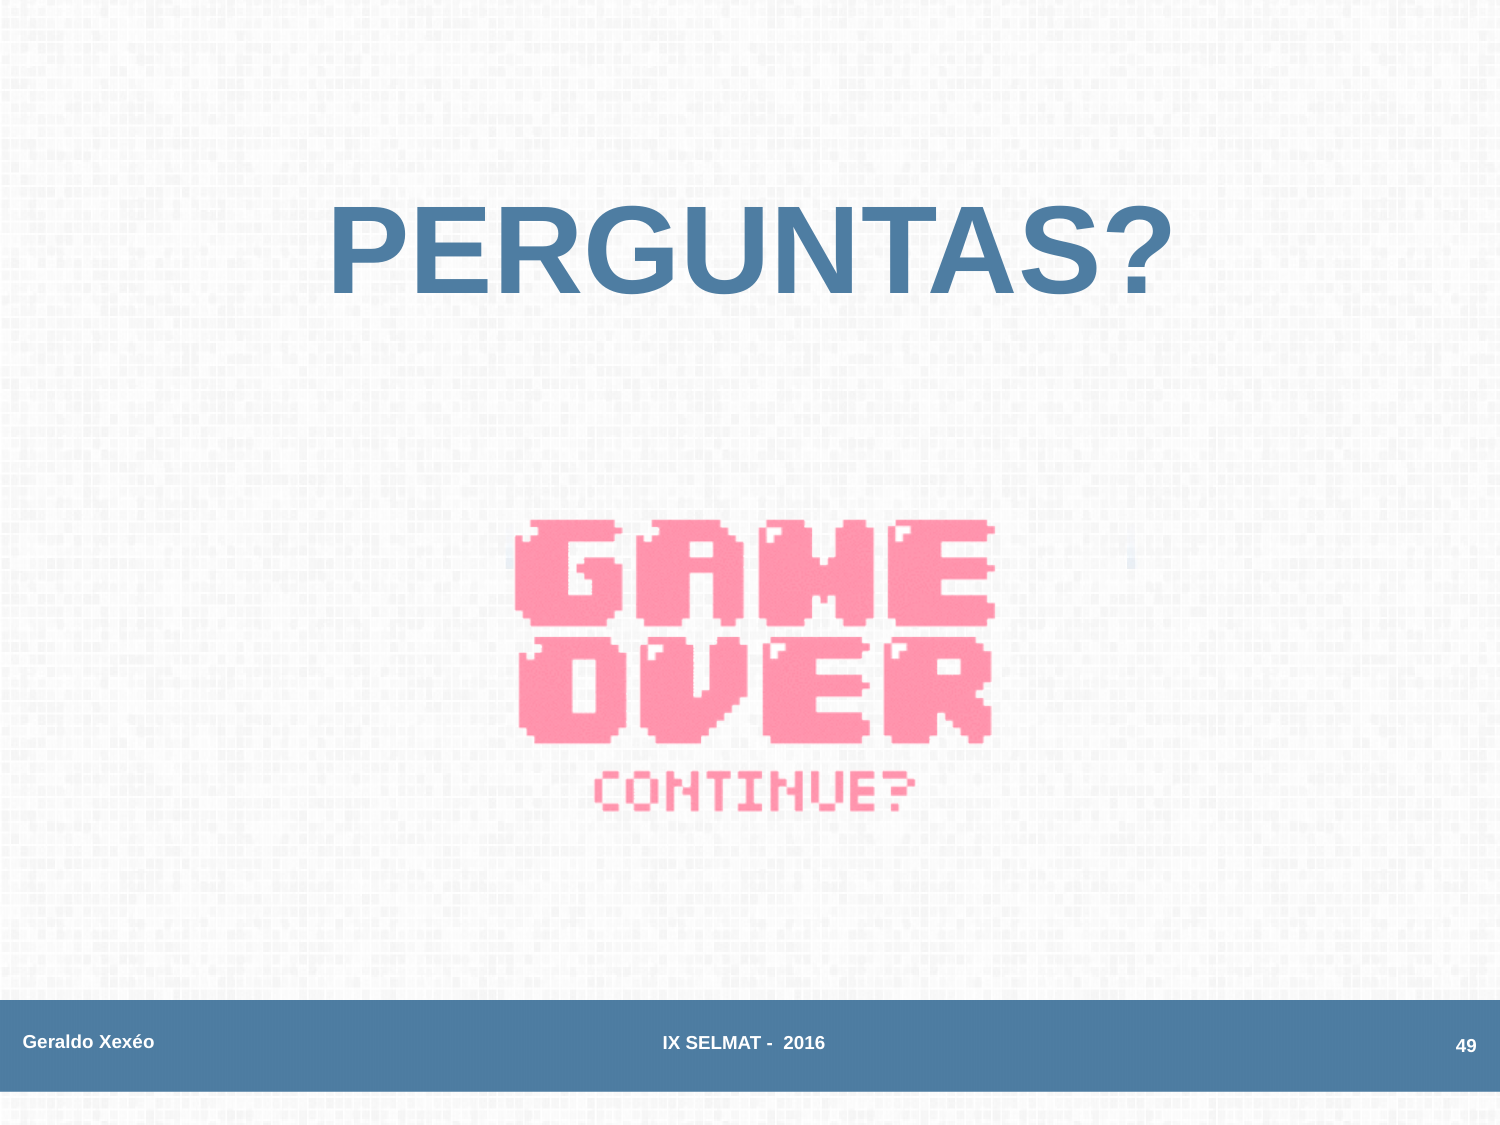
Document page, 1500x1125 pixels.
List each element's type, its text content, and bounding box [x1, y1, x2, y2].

slide_number Geraldo Xexéo [7, 1017, 203, 1066]
footer IX SELMAT - 2016 [526, 1018, 962, 1066]
slide_number 49 [1297, 1021, 1492, 1069]
title PERGUNTAS? [105, 120, 1400, 386]
picture [0, 0, 1500, 1125]
